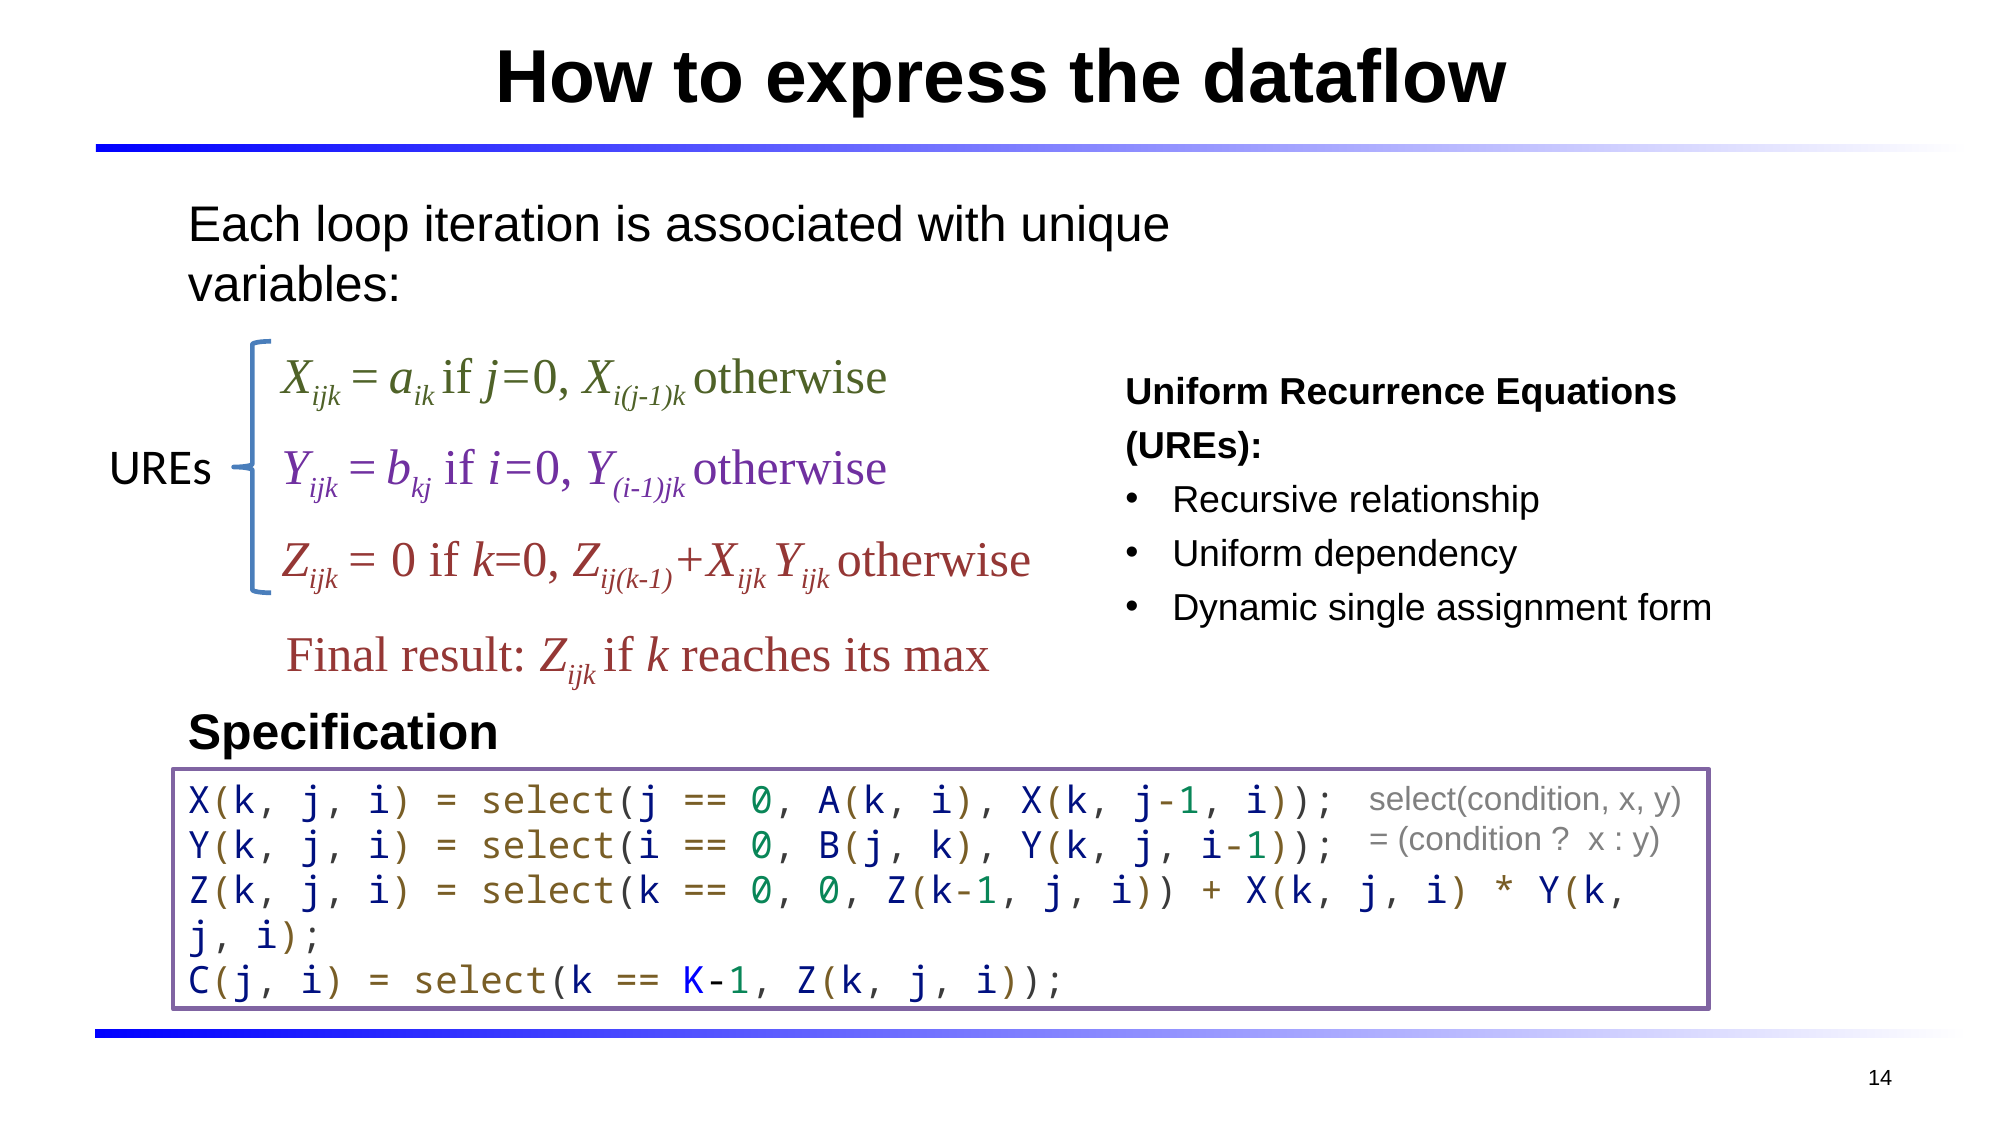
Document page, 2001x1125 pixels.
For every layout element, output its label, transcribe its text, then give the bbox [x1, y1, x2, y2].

title How to express the dataflow [102, 7, 1900, 138]
text_box Final result: Zijk if k reaches its max [271, 614, 1119, 692]
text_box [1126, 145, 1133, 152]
text_box UREs [86, 427, 235, 503]
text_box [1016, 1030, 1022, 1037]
text_box [235, 340, 272, 594]
text_box select(condition, x, y) = (condition ? x : y) [1354, 769, 1709, 865]
text_box Specification [173, 692, 1709, 768]
text_box Yijk = bkj if i=0, Y(i-1)jk otherwise [272, 427, 1110, 511]
text_box X(k, j, i) = select(j == 0, A(k, i), X(k, j-1, i)); Y(k, j, i) = select(i == 0, B(j, k), Y(k, j, i-1)); Z(k, j, i) = select(k == 0, 0, Z(k-1, j, i)) + X(k, j, i) * Y(k, j, i); C(j, i) = select(k == K-1, Z(k, j, i)); [173, 769, 1709, 1009]
text_box Xijk = aik if j=0, Xi(j-1)k otherwise [266, 335, 1119, 419]
text_box Zijk = 0 if k=0, Zij(k-1)+Xijk Yijk otherwise [266, 518, 1110, 602]
text_box Uniform Recurrence Equations (UREs): Recursive relationship Uniform dependency Dynamic single assignment form [1110, 351, 1835, 636]
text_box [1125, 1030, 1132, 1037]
slide_number 14 [1440, 1046, 1908, 1107]
